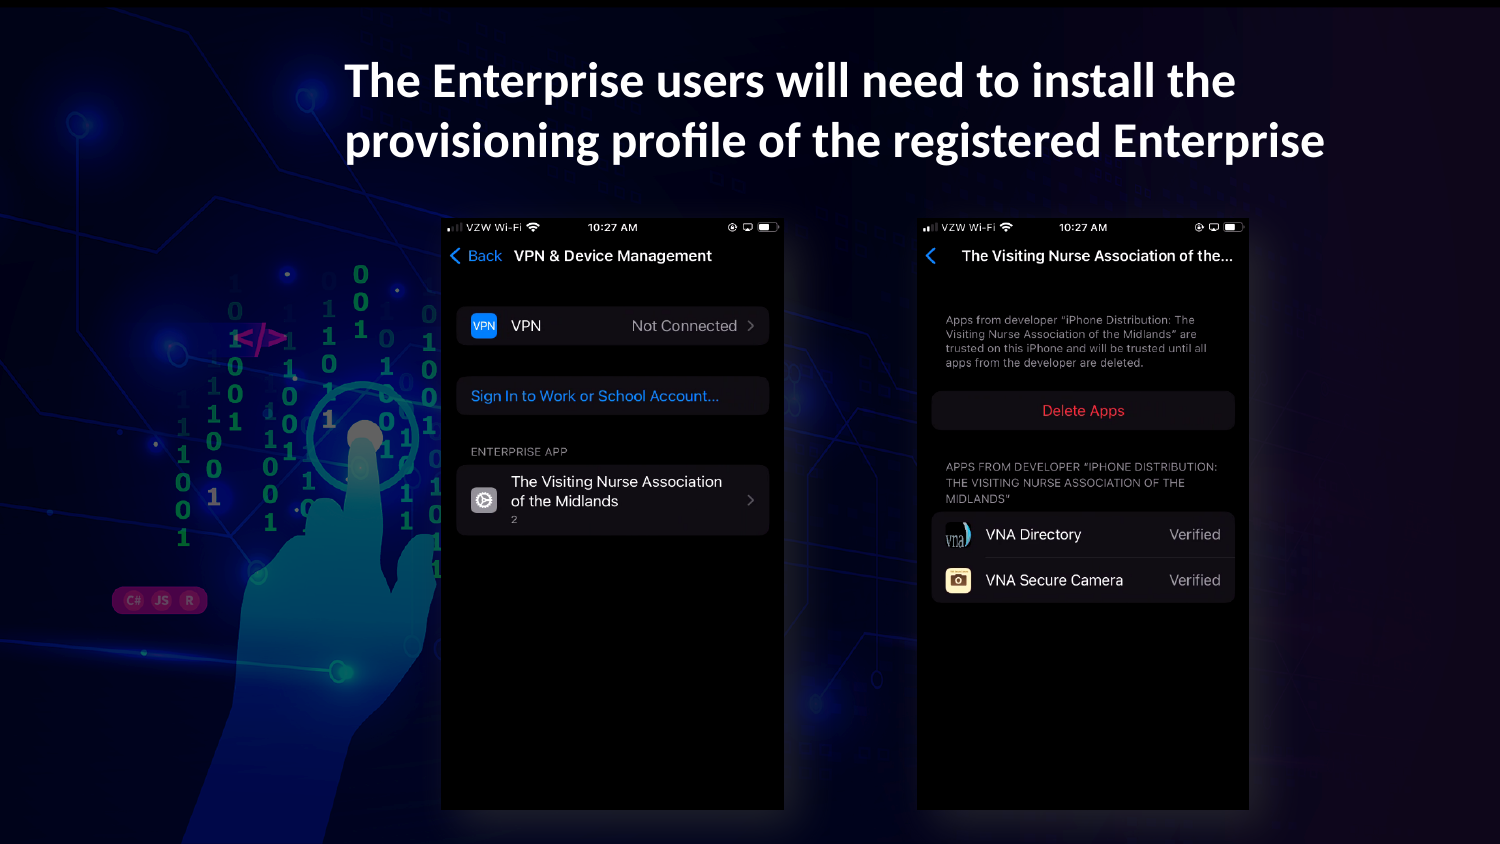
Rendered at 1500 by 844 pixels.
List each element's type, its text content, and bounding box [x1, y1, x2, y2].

picture [0, 8, 1500, 844]
text_box The Enterprise users will need to install the provisioning profile of the registered Enterprise [329, 34, 1343, 176]
